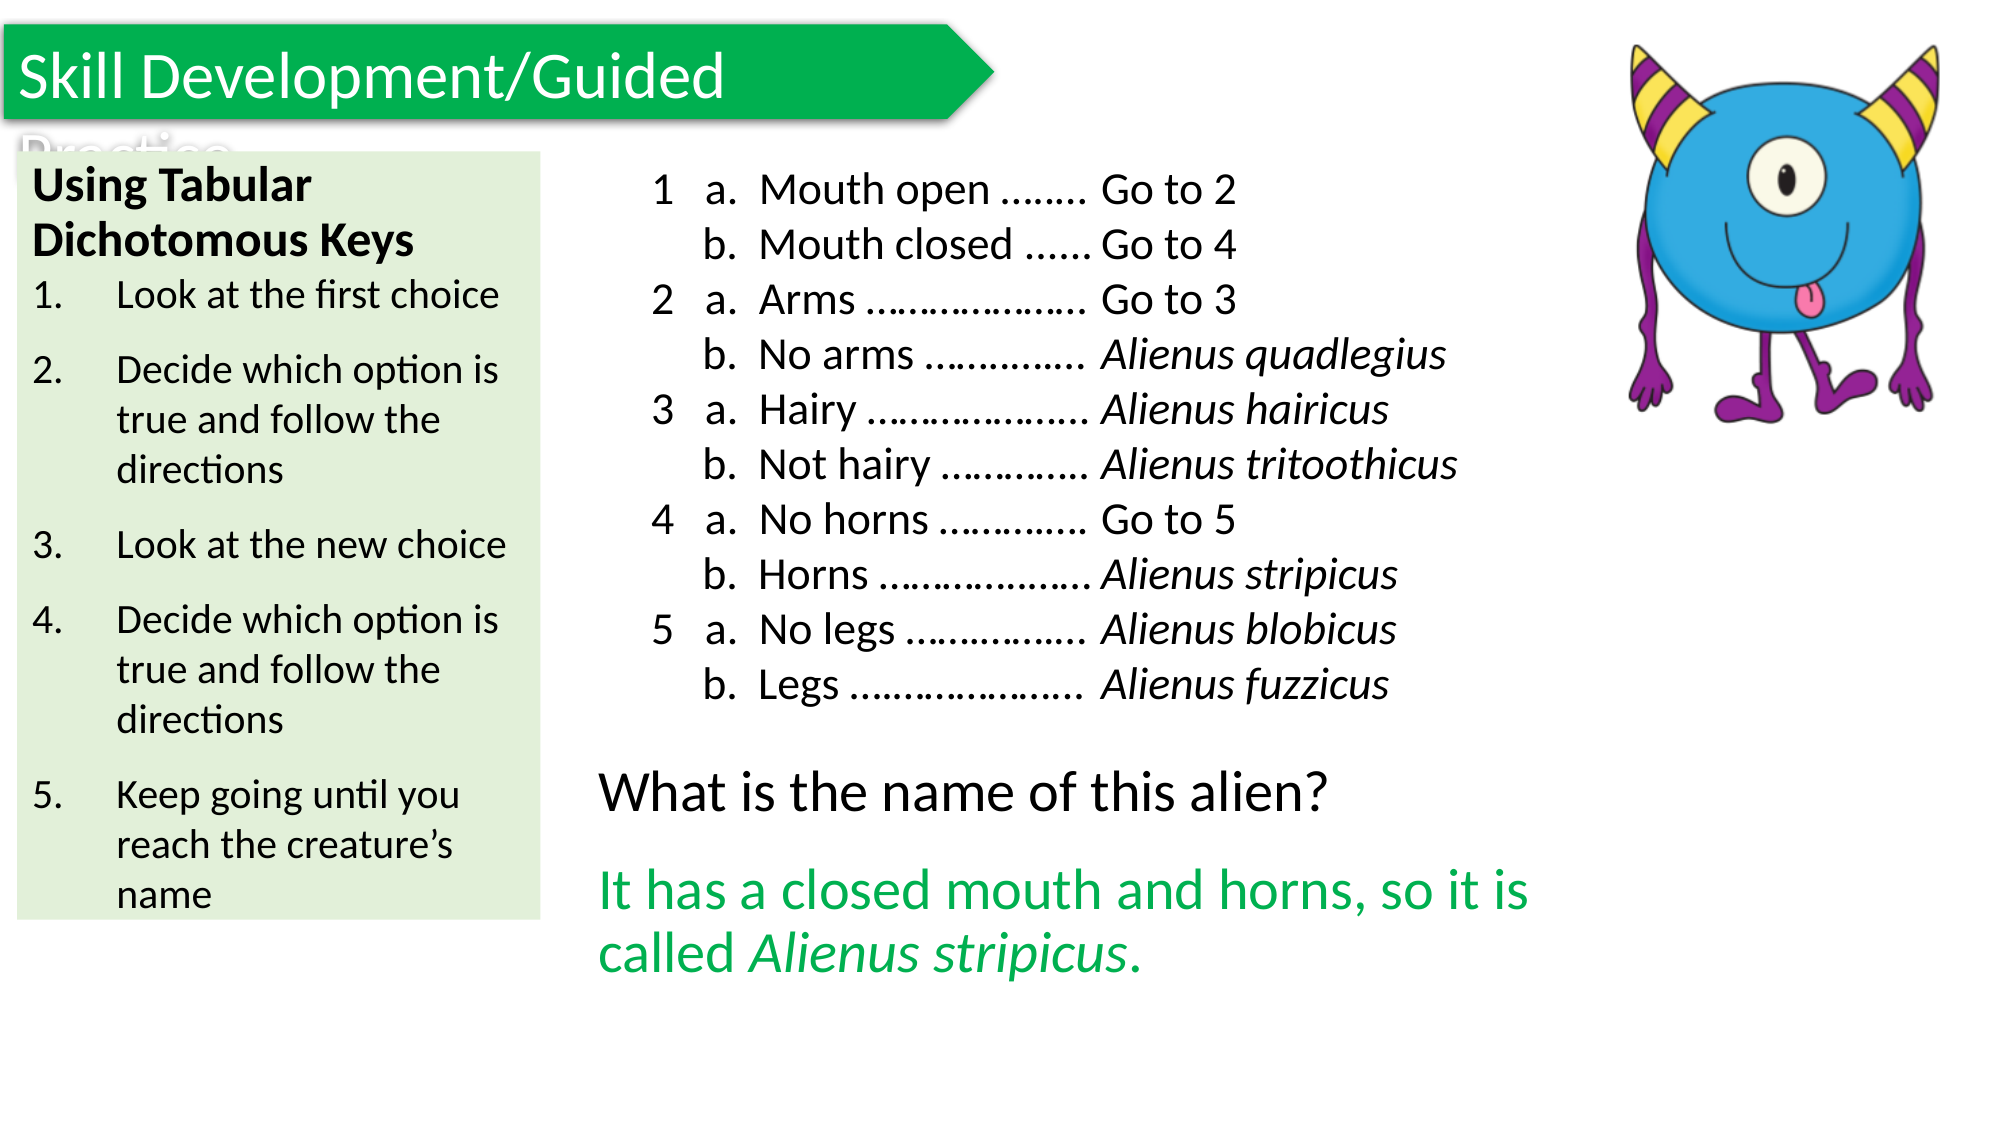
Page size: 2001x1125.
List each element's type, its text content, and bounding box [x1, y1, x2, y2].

text_box What is the name of this alien? [583, 753, 1434, 852]
text_box It has a closed mouth and horns, so it is called Alienus stripicus. [583, 852, 1672, 1062]
text_box Using Tabular Dichotomous Keys Look at the first choice Decide which option is true and follow the directions Look at the new choice Decide which option is true and follow the directions Keep going until you reach the creature’s name [17, 151, 541, 920]
picture [1618, 11, 1955, 458]
text_box 1 a. Mouth open …..… Go to 2 b. Mouth closed ...... Go to 4 2 a. Arms ………………… Go to 3 b. No arms ……..….… Alienus quadlegius 3 a. Hairy ………………... Alienus hairicus b. Not hairy ………….. Alienus tritoothicus 4 a. No horns ……….…. Go to 5 b. Horns …………..…… Alienus stripicus 5 a. No legs …….…….… Alienus blobicus b. Legs ….……………... Alienus fuzzicus [636, 151, 1715, 716]
text_box Skill Development/Guided Practice [3, 24, 995, 119]
